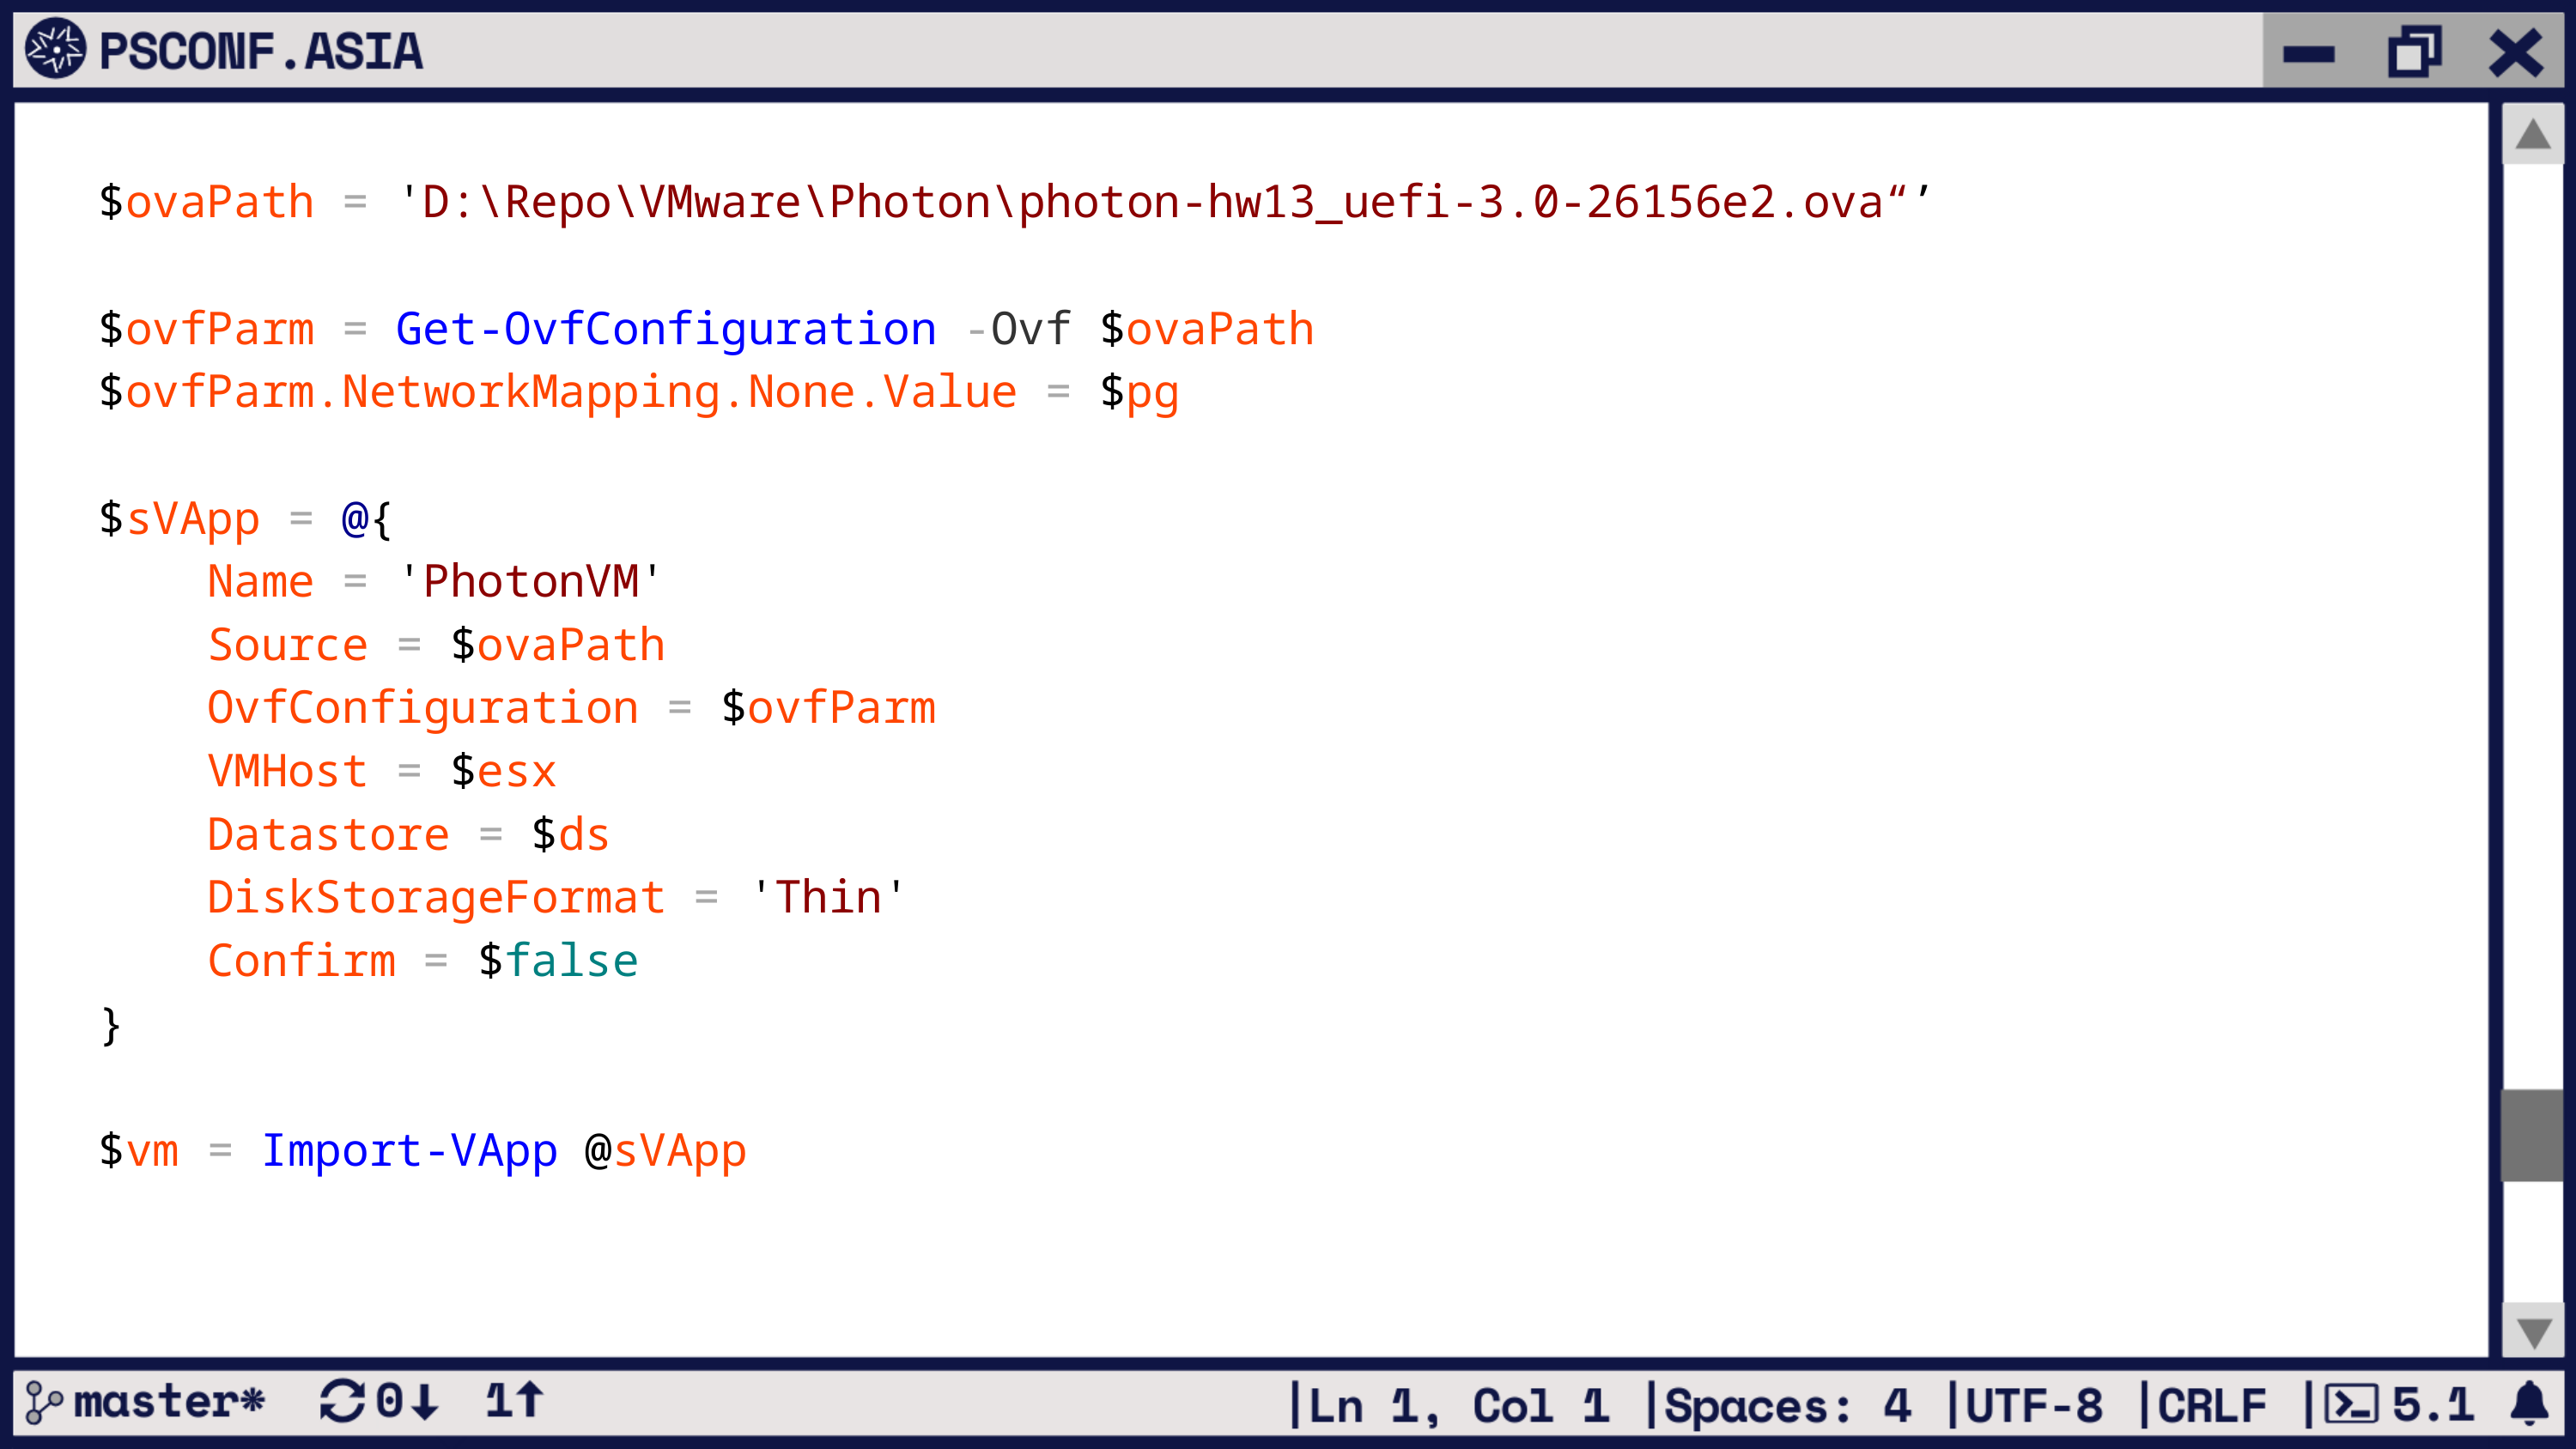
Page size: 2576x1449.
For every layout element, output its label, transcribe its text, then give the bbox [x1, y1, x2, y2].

picture [0, 0, 2576, 1449]
list $ovaPath = 'D:\Repo\VMware\Photon\photon-hw13_uefi-3.0-26156e2.ova“’ $ovfParm = Get-OvfConfiguration -Ovf $ovaPath $ovfParm.NetworkMapping.None.Value = $pg $sVApp = @{ Name = 'PhotonVM' Source = $ovaPath OvfConfiguration = $ovfParm VMHost = $esx Datastore = $ds DiskStorageFormat = 'Thin' Confirm = $false } $vm = Import-VApp @sVApp [85, 166, 2437, 1282]
